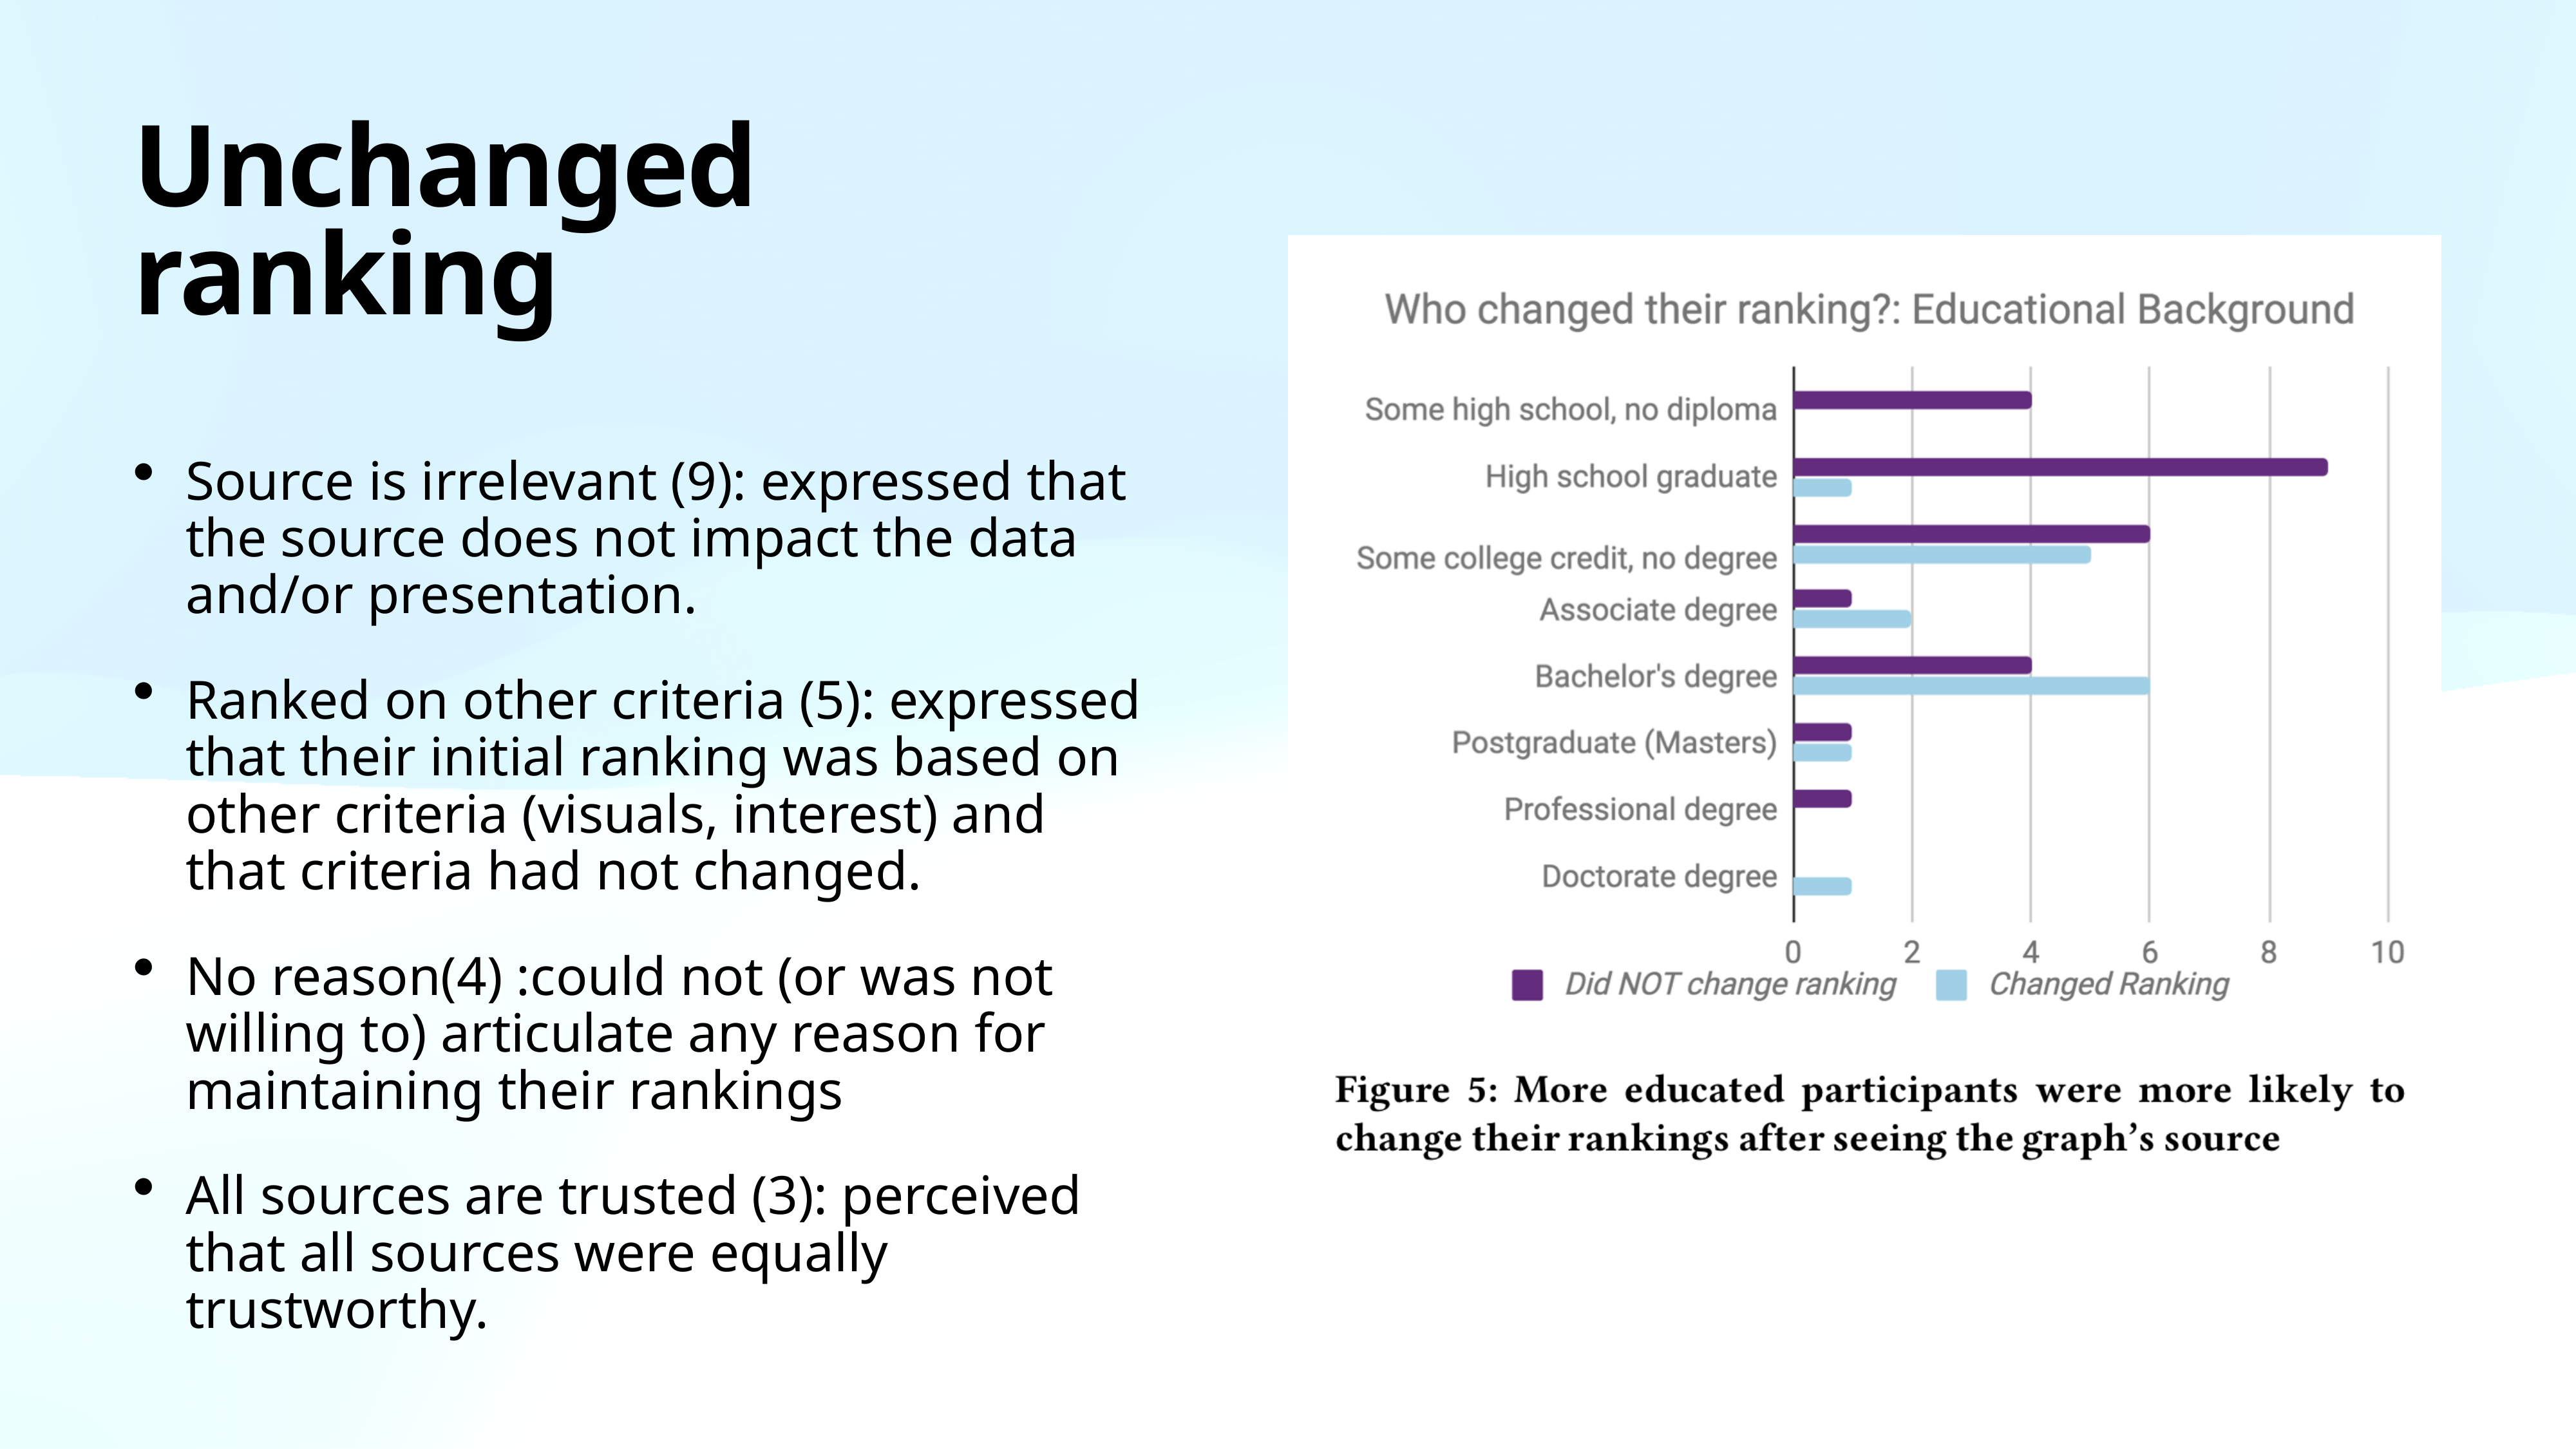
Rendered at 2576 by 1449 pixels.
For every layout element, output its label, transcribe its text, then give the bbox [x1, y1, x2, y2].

list Source is irrelevant (9): expressed that the source does not impact the data and/or presentation. Ranked on other criteria (5): expressed that their initial ranking was based on other criteria (visuals, interest) and that criteria had not changed. No reason(4) :could not (or was not willing to) articulate any reason for maintaining their rankings All sources are trusted (3): perceived that all sources were equally trustworthy. [127, 448, 1161, 1321]
picture [0, 0, 2576, 1449]
title Unchanged ranking [127, 113, 1161, 266]
